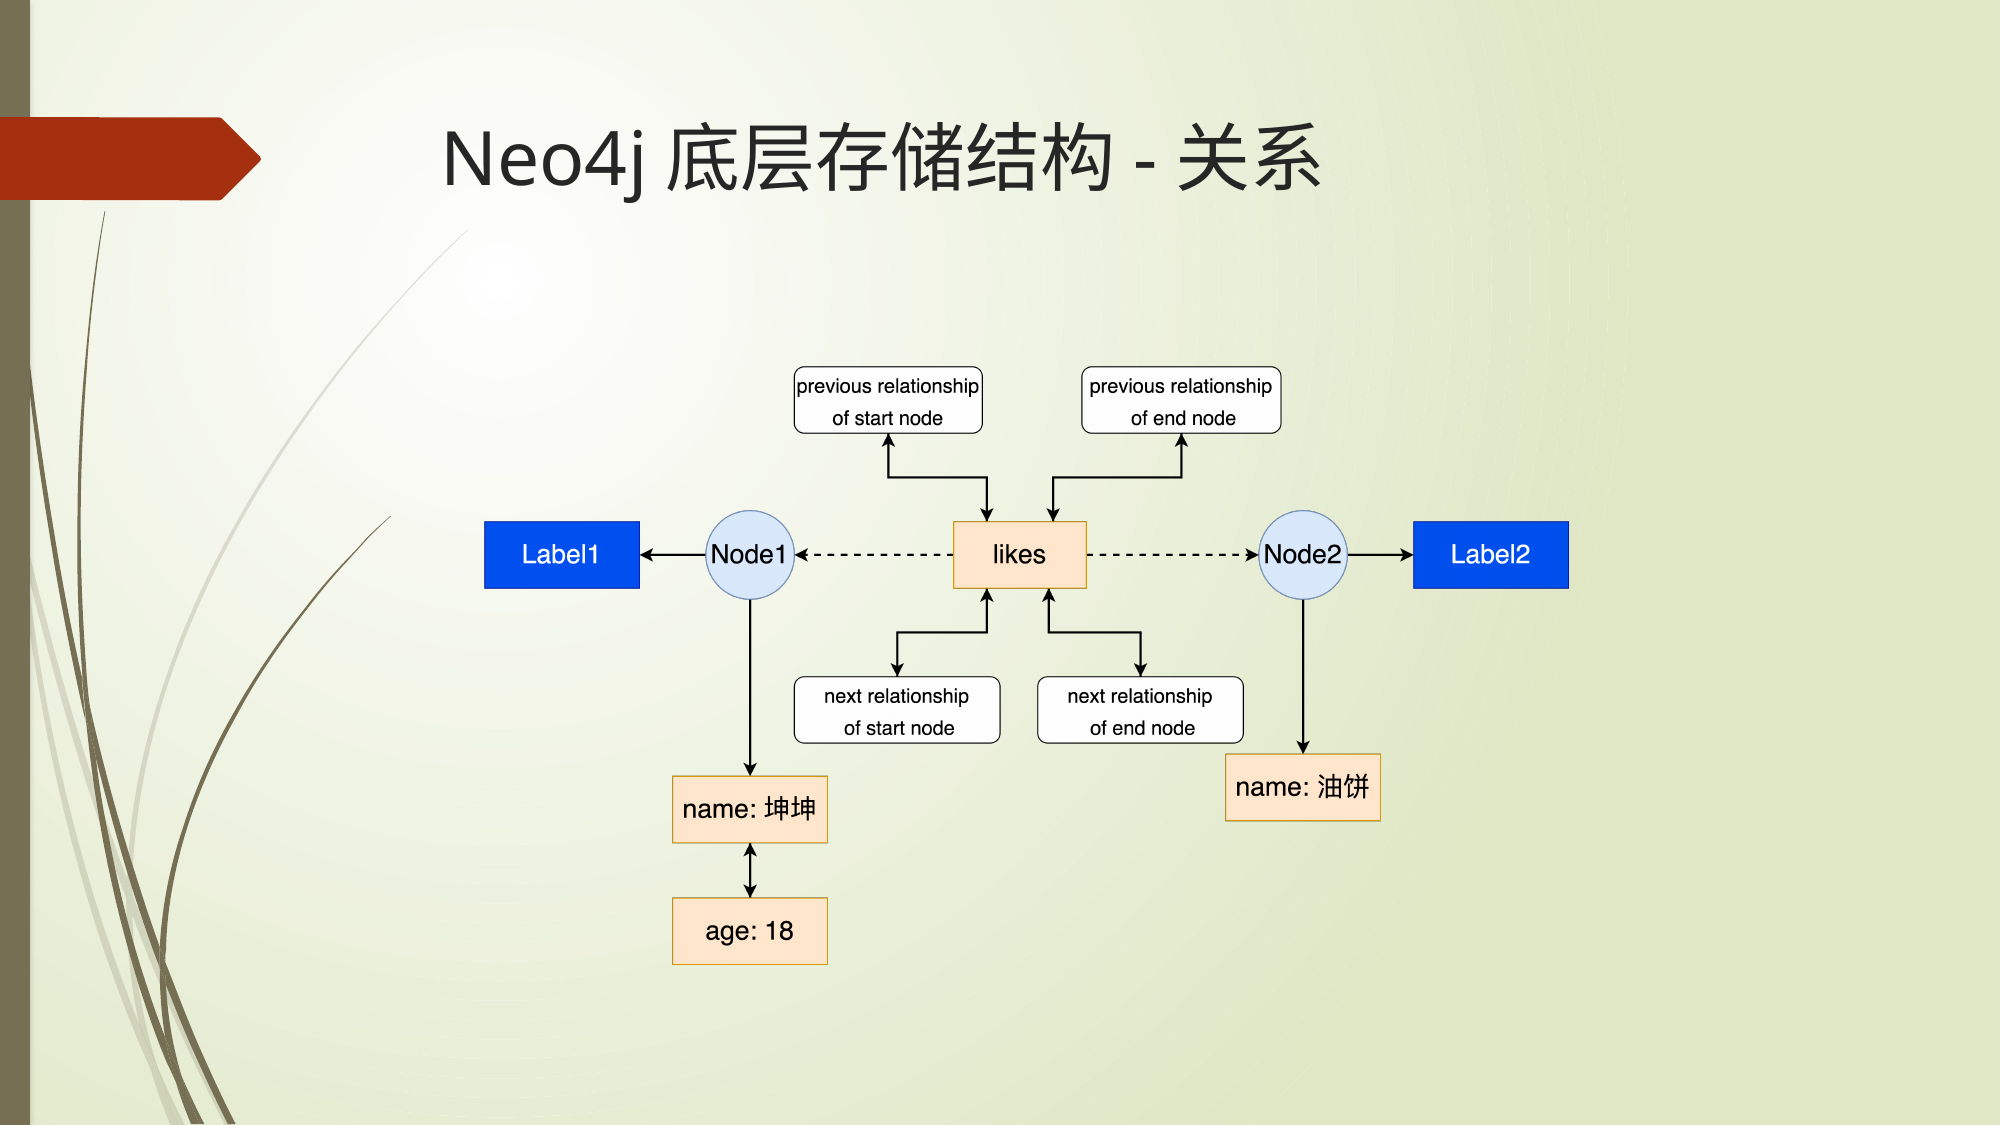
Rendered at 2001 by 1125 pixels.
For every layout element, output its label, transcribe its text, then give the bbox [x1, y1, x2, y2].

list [473, 355, 1580, 976]
title Neo4j底层存储结构-关系 [425, 102, 1888, 313]
